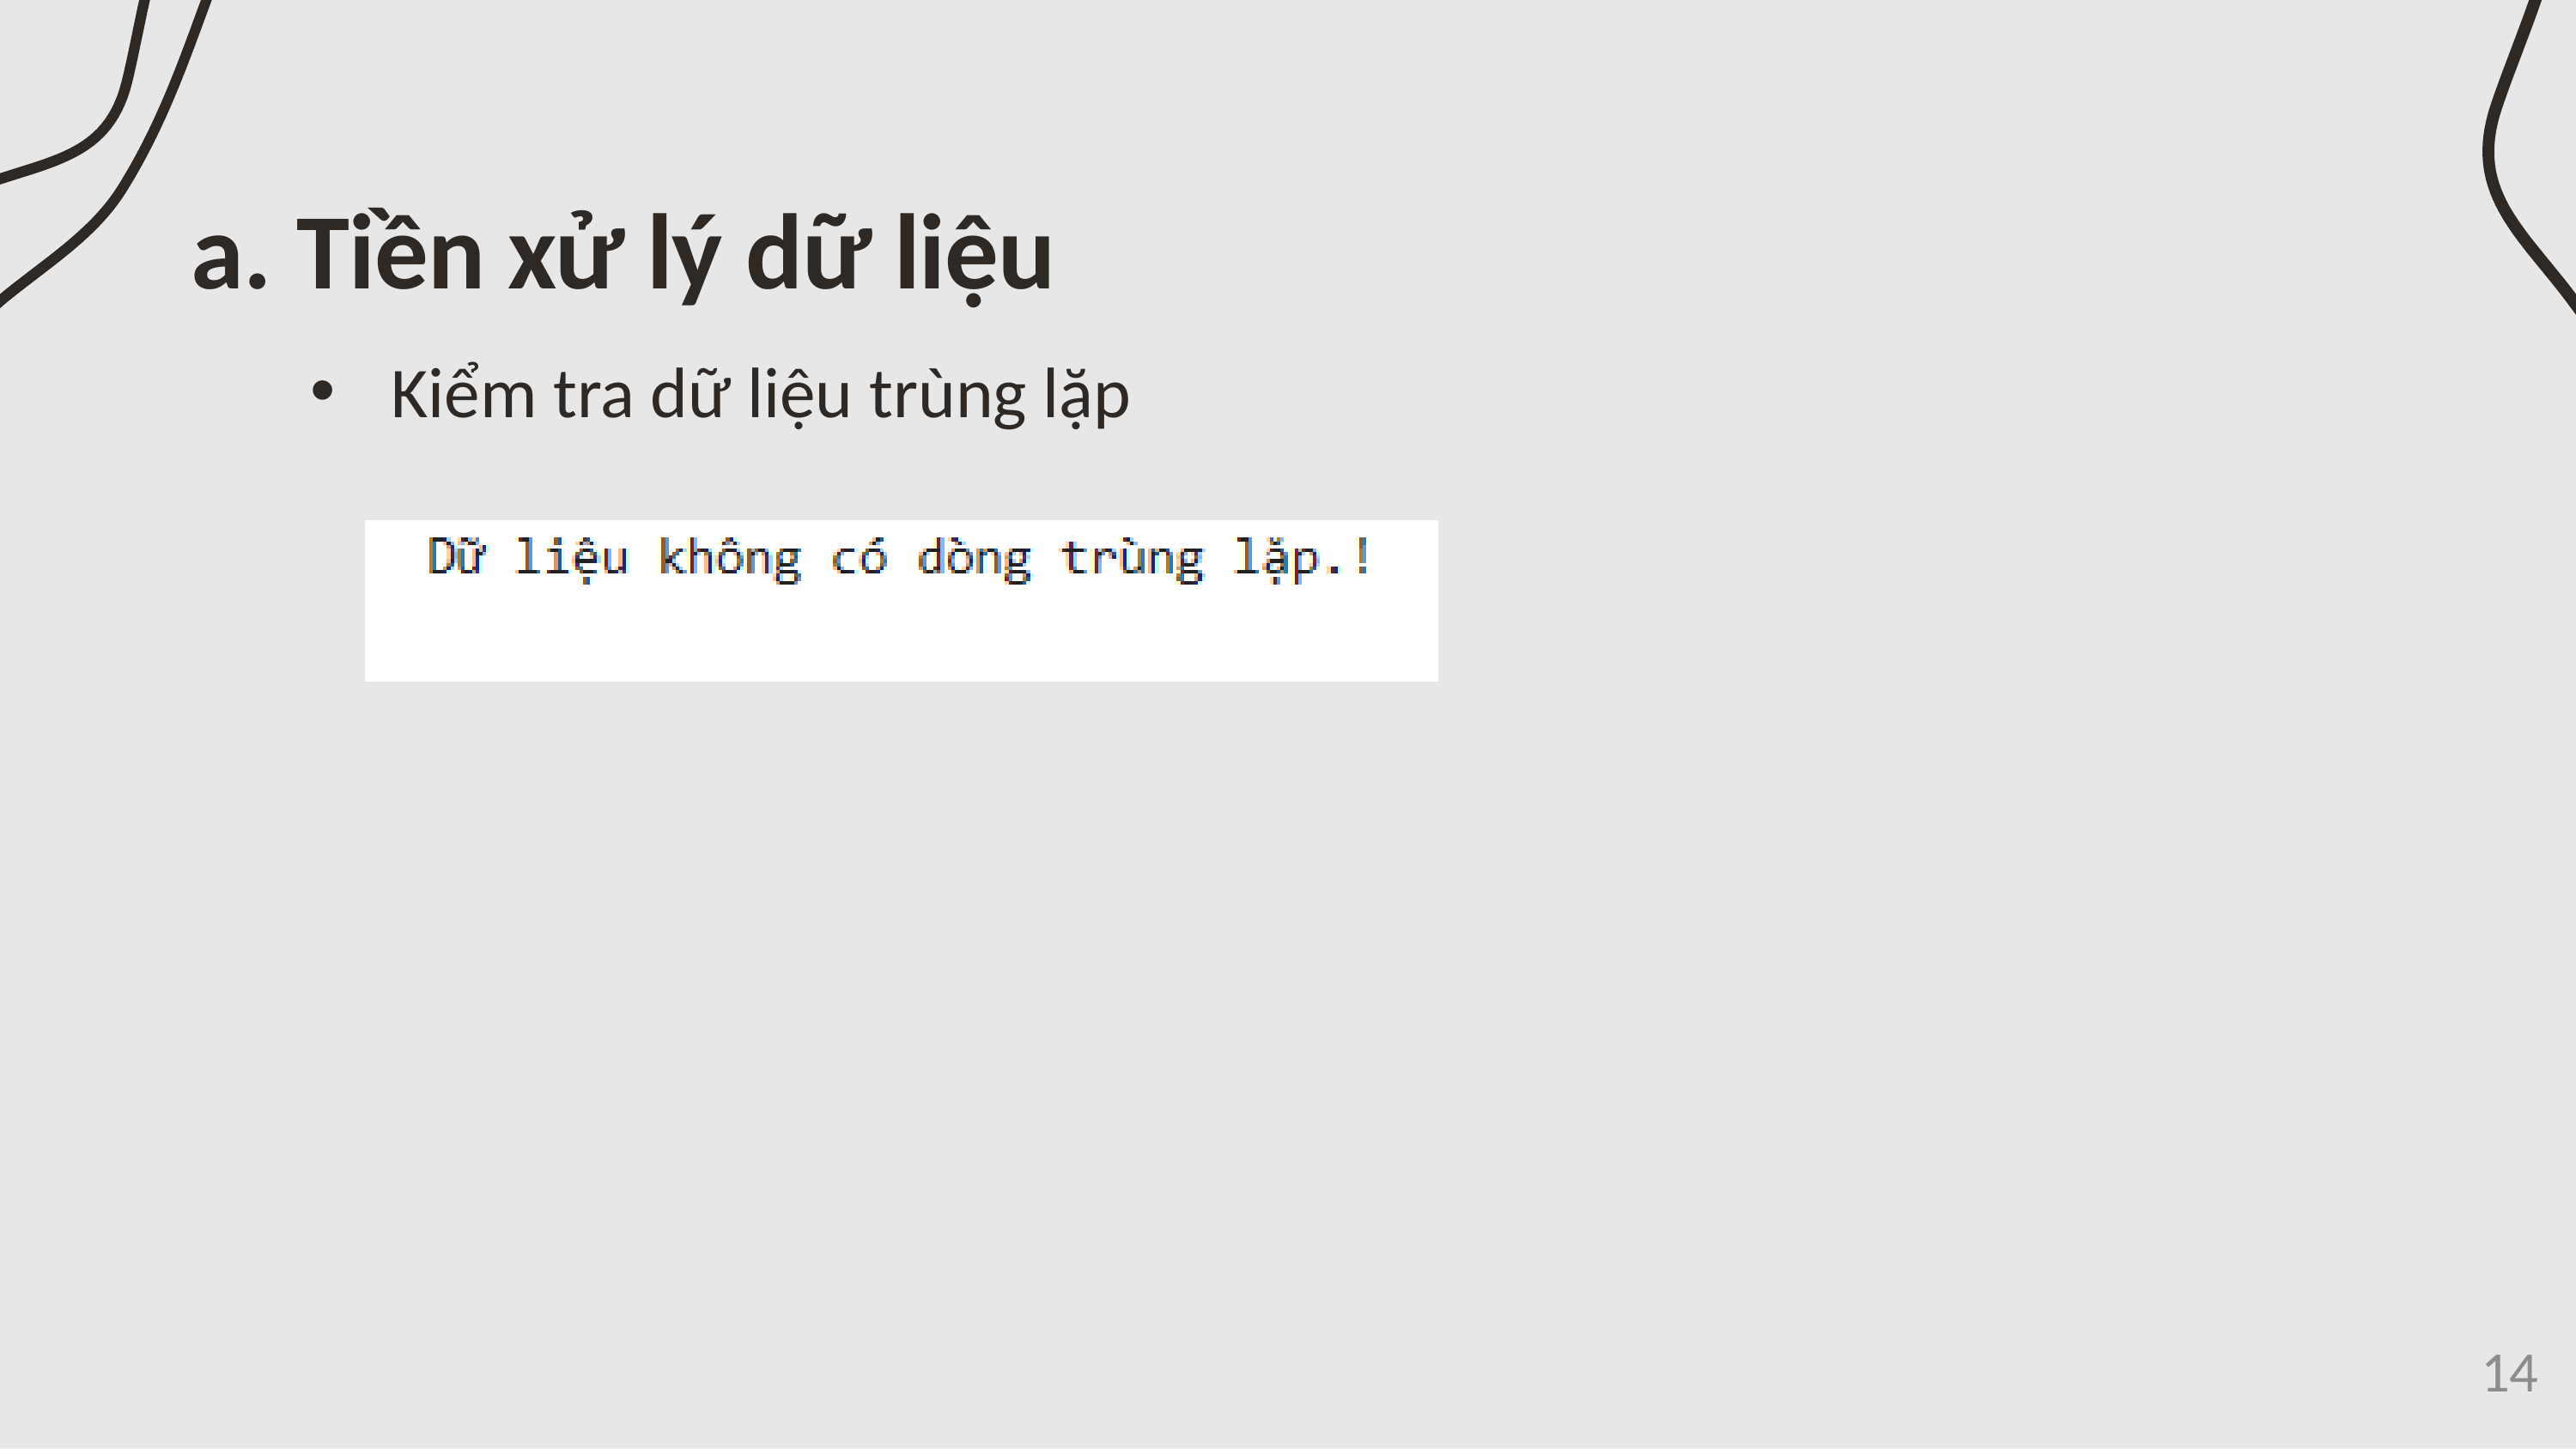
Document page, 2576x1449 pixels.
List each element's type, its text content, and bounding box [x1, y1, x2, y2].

text_box Kiểm tra dữ liệu trùng lặp [290, 337, 2402, 433]
title a. Tiền xử lý dữ liệu [188, 179, 1411, 424]
slide_number 14 [2447, 1346, 2555, 1449]
picture [364, 519, 1439, 682]
